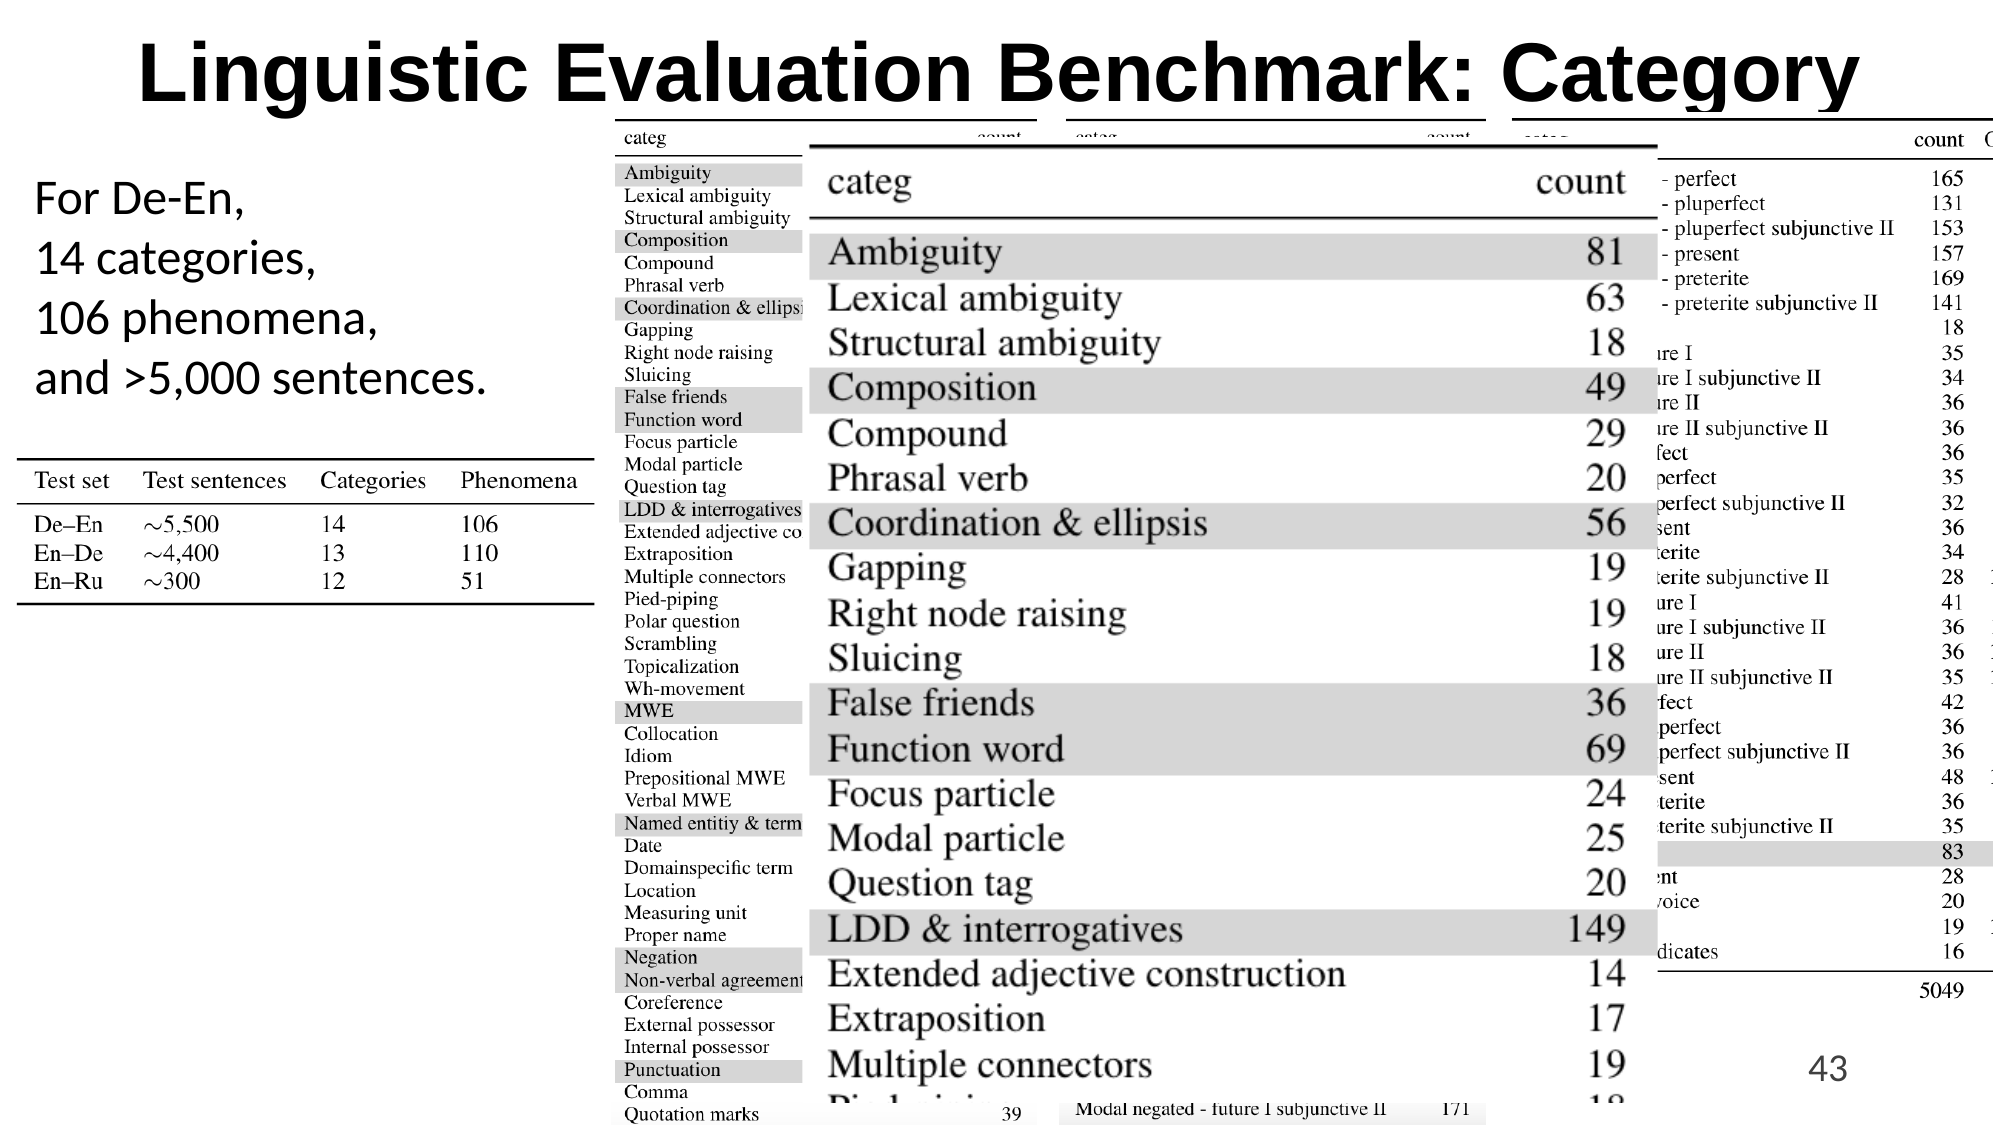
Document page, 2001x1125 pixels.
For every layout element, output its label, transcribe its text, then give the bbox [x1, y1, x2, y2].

slide_number 43 [1756, 1035, 1900, 1083]
picture [0, 112, 1993, 1125]
text_box For De-En, 14 categories, 106 phenomena, and >5,000 sentences. [19, 156, 605, 412]
title Linguistic Evaluation Benchmark: Category [0, 0, 2000, 138]
